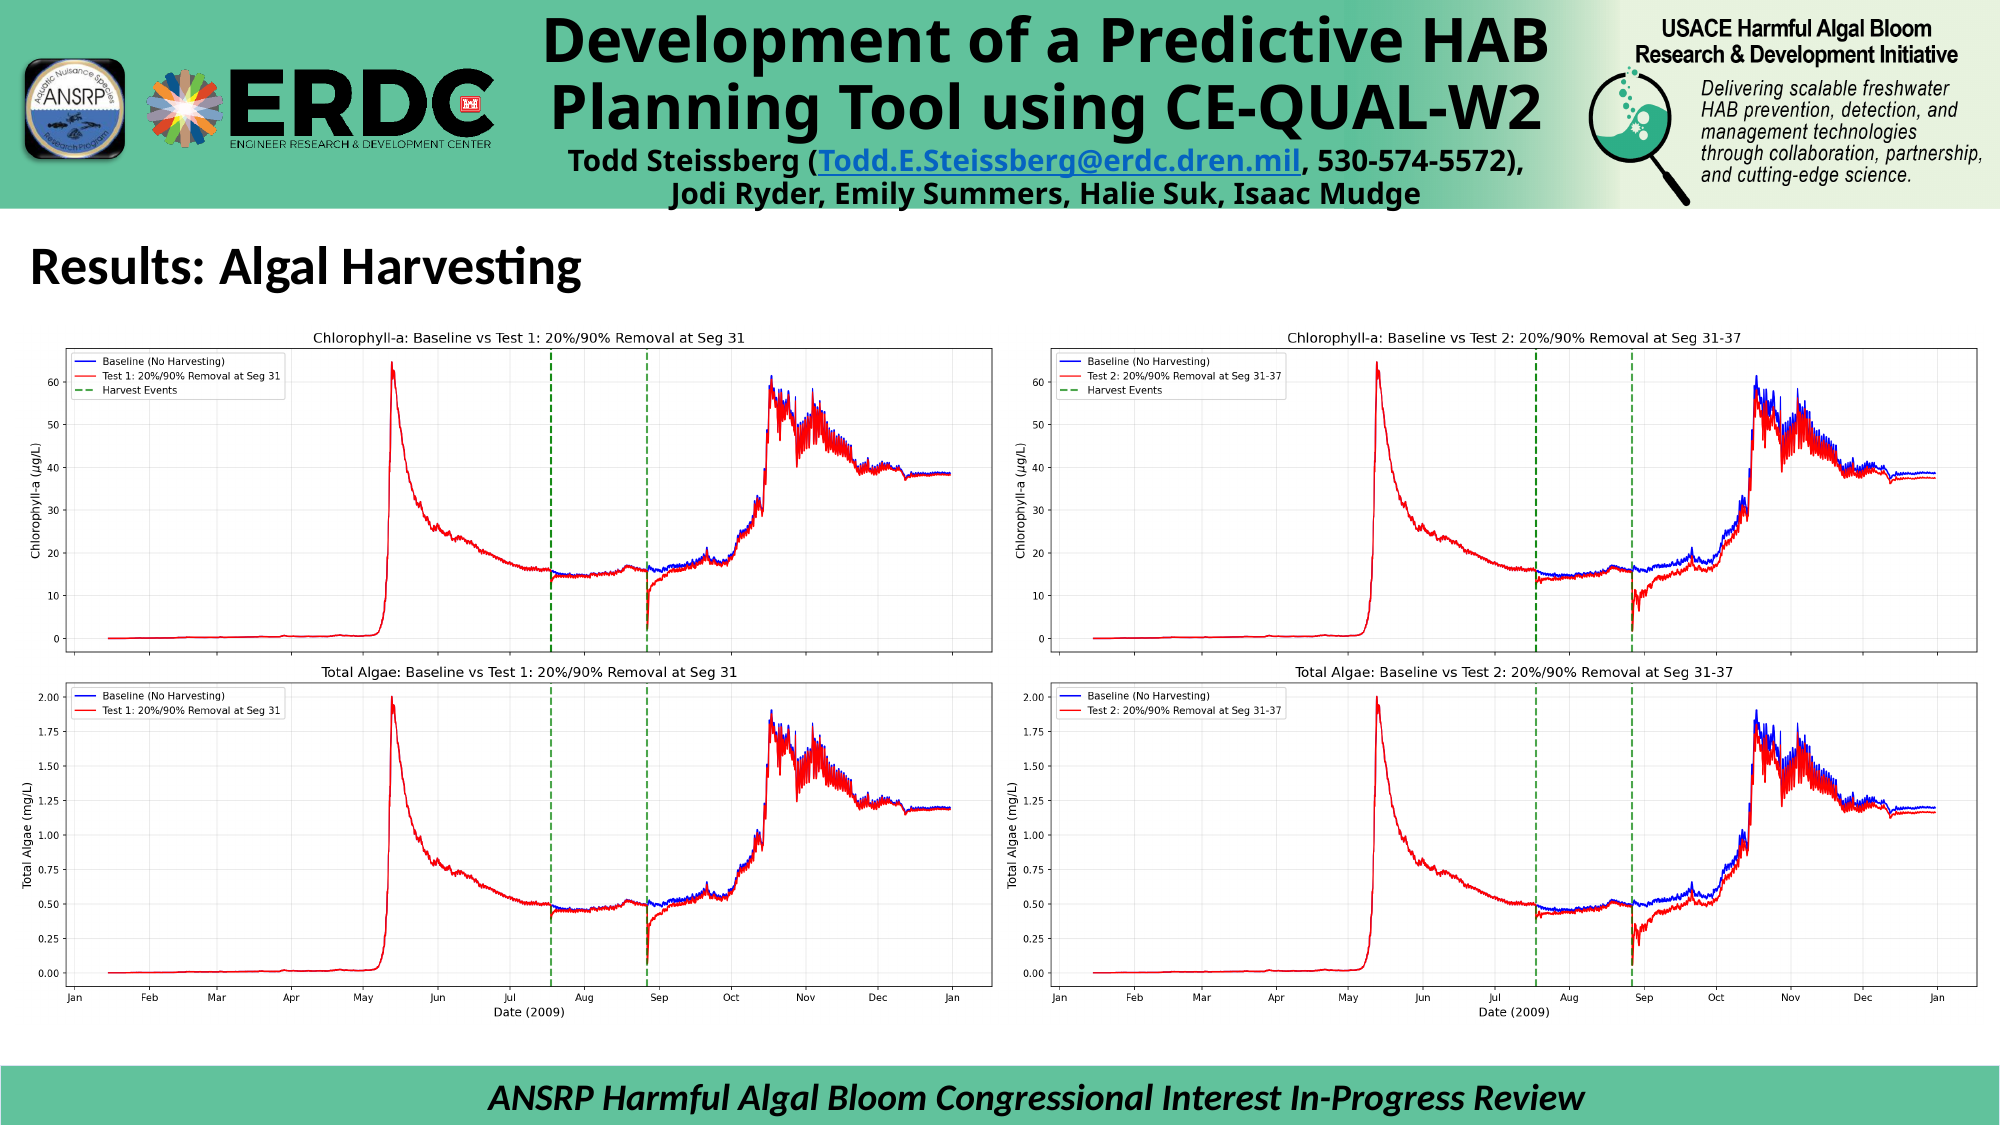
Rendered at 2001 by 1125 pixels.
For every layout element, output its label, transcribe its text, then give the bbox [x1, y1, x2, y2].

picture [1344, 0, 2000, 209]
title Development of a Predictive HAB Planning Tool using CE-QUAL-W2 Todd Steissberg (Todd.E.Steissberg@erdc.dren.mil, 530-574-5572), Jodi Ryder, Emily Summers, Halie Suk, Isaac Mudge [523, 1, 1569, 220]
picture [15, 325, 999, 1025]
text_box Results: Algal Harvesting [15, 230, 1198, 304]
picture [15, 37, 524, 180]
text_box ANSRP Harmful Algal Bloom Congressional Interest In-Progress Review [0, 1065, 2000, 1125]
text_box [0, 0, 1344, 210]
picture [1000, 325, 1984, 1025]
